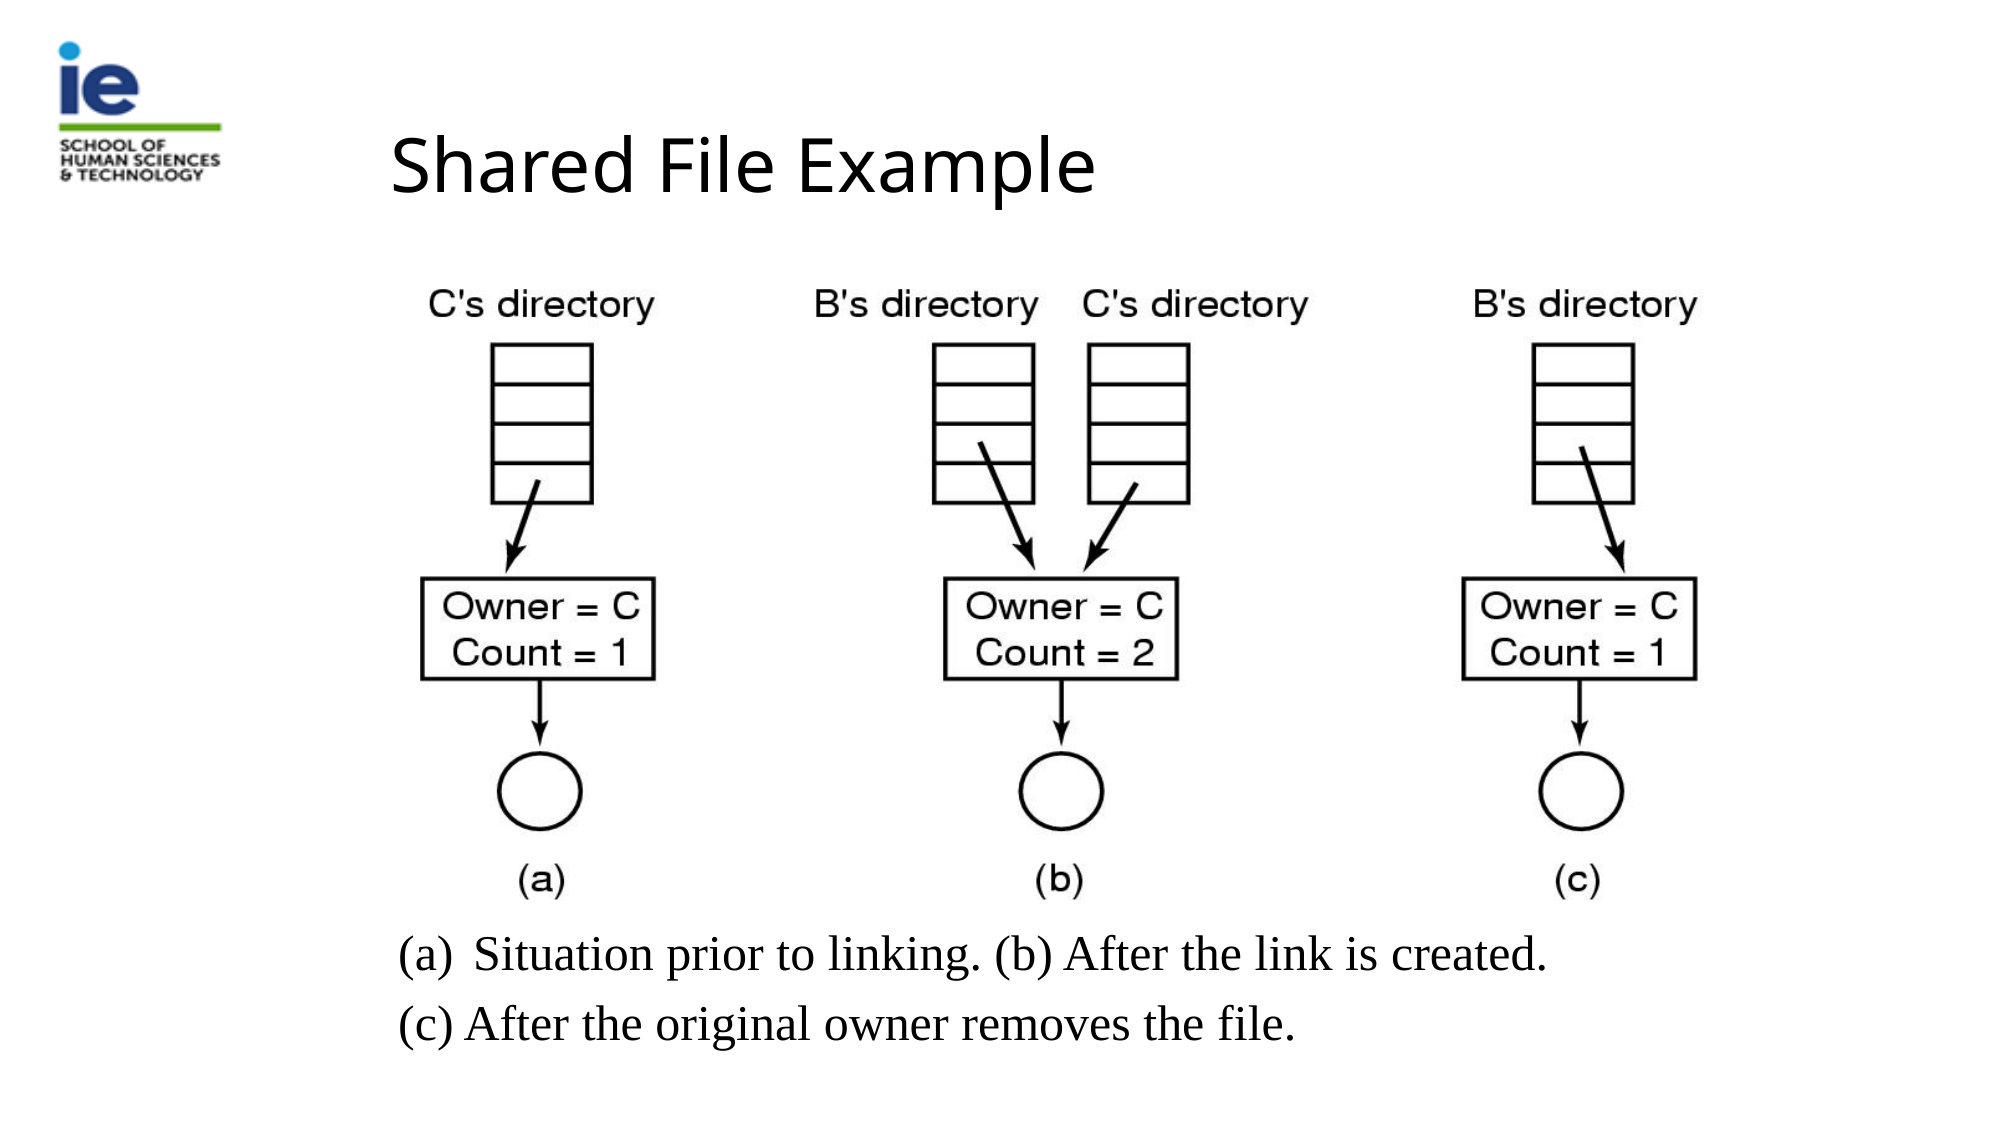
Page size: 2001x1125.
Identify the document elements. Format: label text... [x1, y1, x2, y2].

title Shared File Example [375, 117, 1750, 218]
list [420, 280, 1704, 903]
text_box Situation prior to linking. (b) After the link is created. (c) After the original owner removes the file. [383, 913, 1750, 1118]
picture [42, 26, 256, 199]
